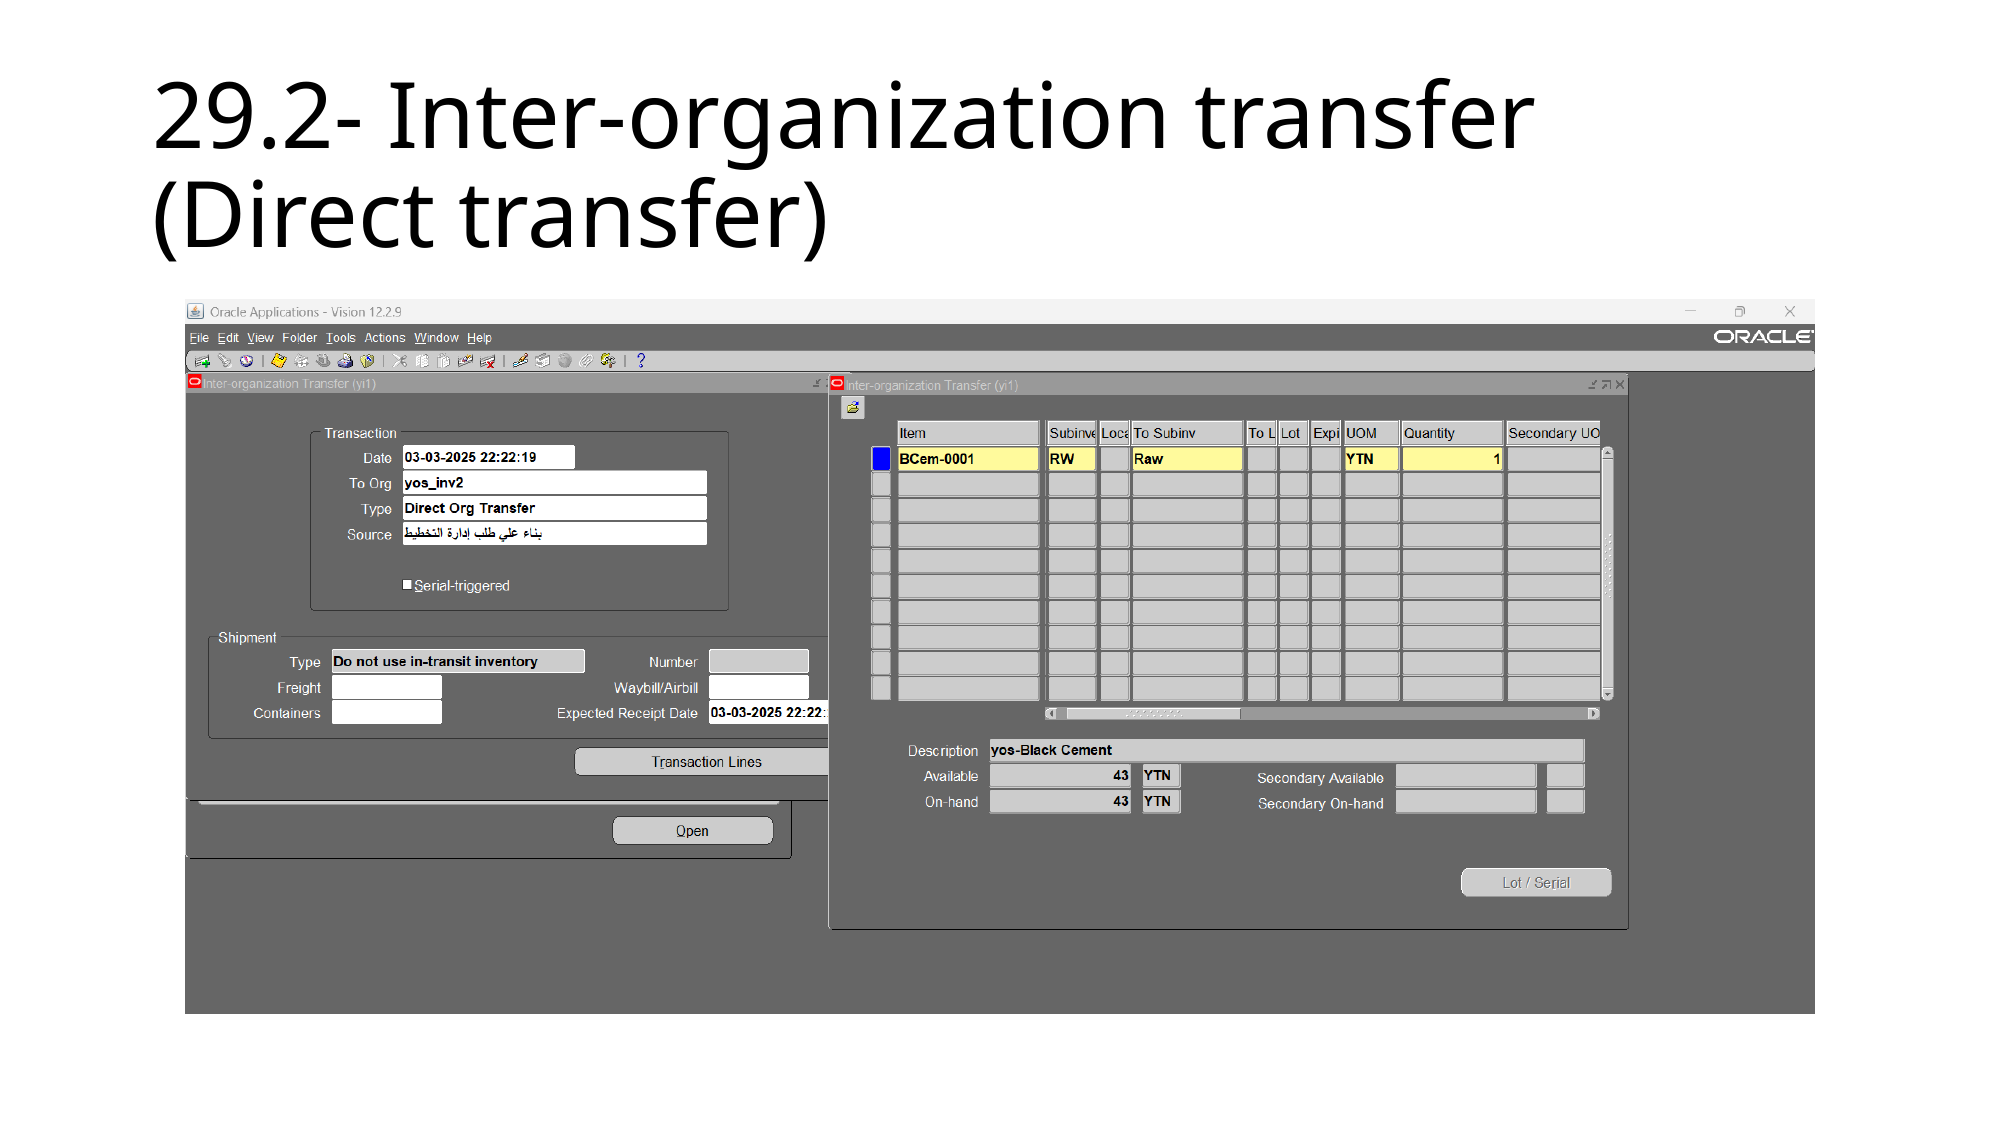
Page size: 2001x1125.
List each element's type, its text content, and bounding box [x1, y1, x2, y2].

title 29.2- Inter-organization transfer (Direct transfer) [137, 59, 1863, 278]
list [185, 299, 1815, 1014]
